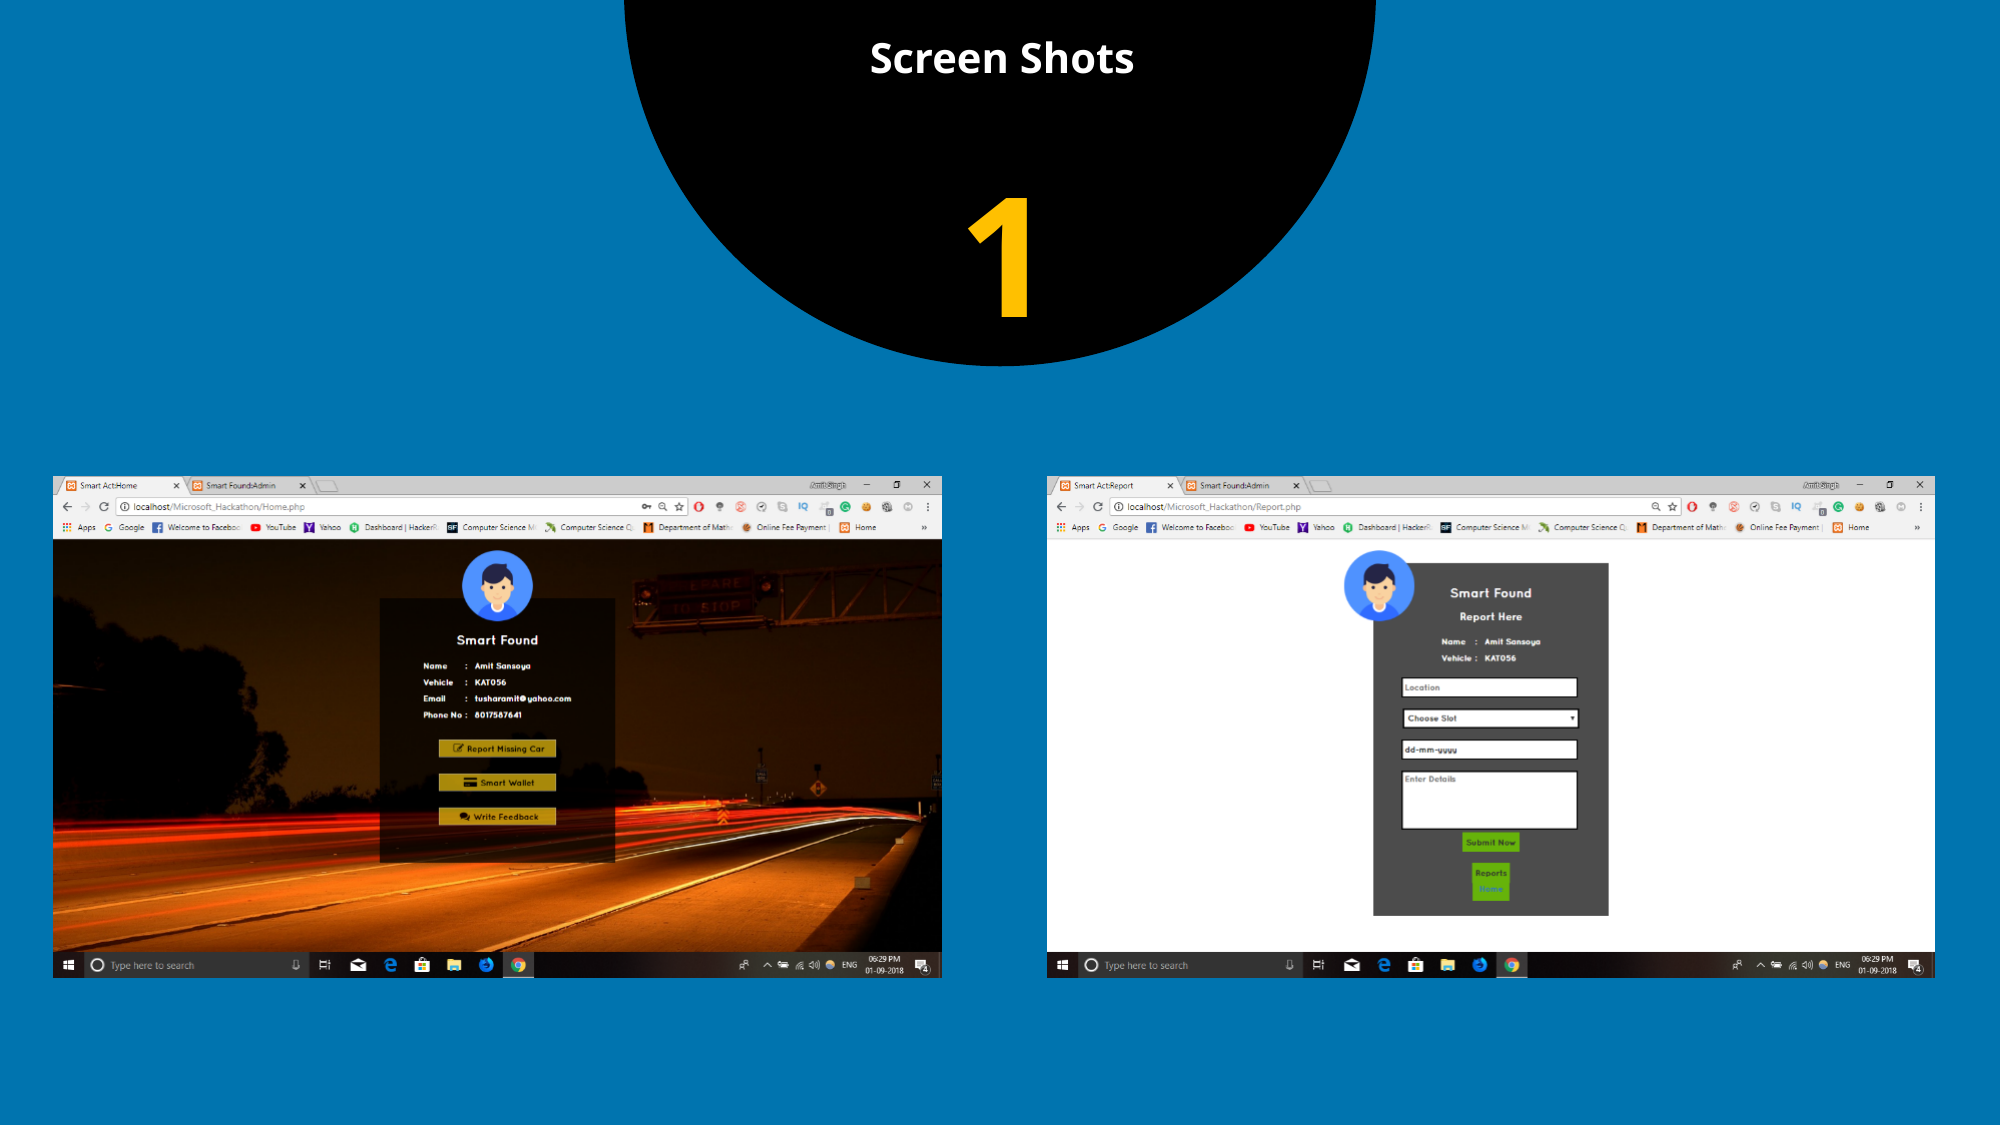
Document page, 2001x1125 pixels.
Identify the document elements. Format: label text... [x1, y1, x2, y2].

list 1 [941, 165, 1072, 363]
picture [1048, 477, 1934, 977]
picture [54, 477, 941, 977]
list Screen Shots [643, 30, 1362, 92]
